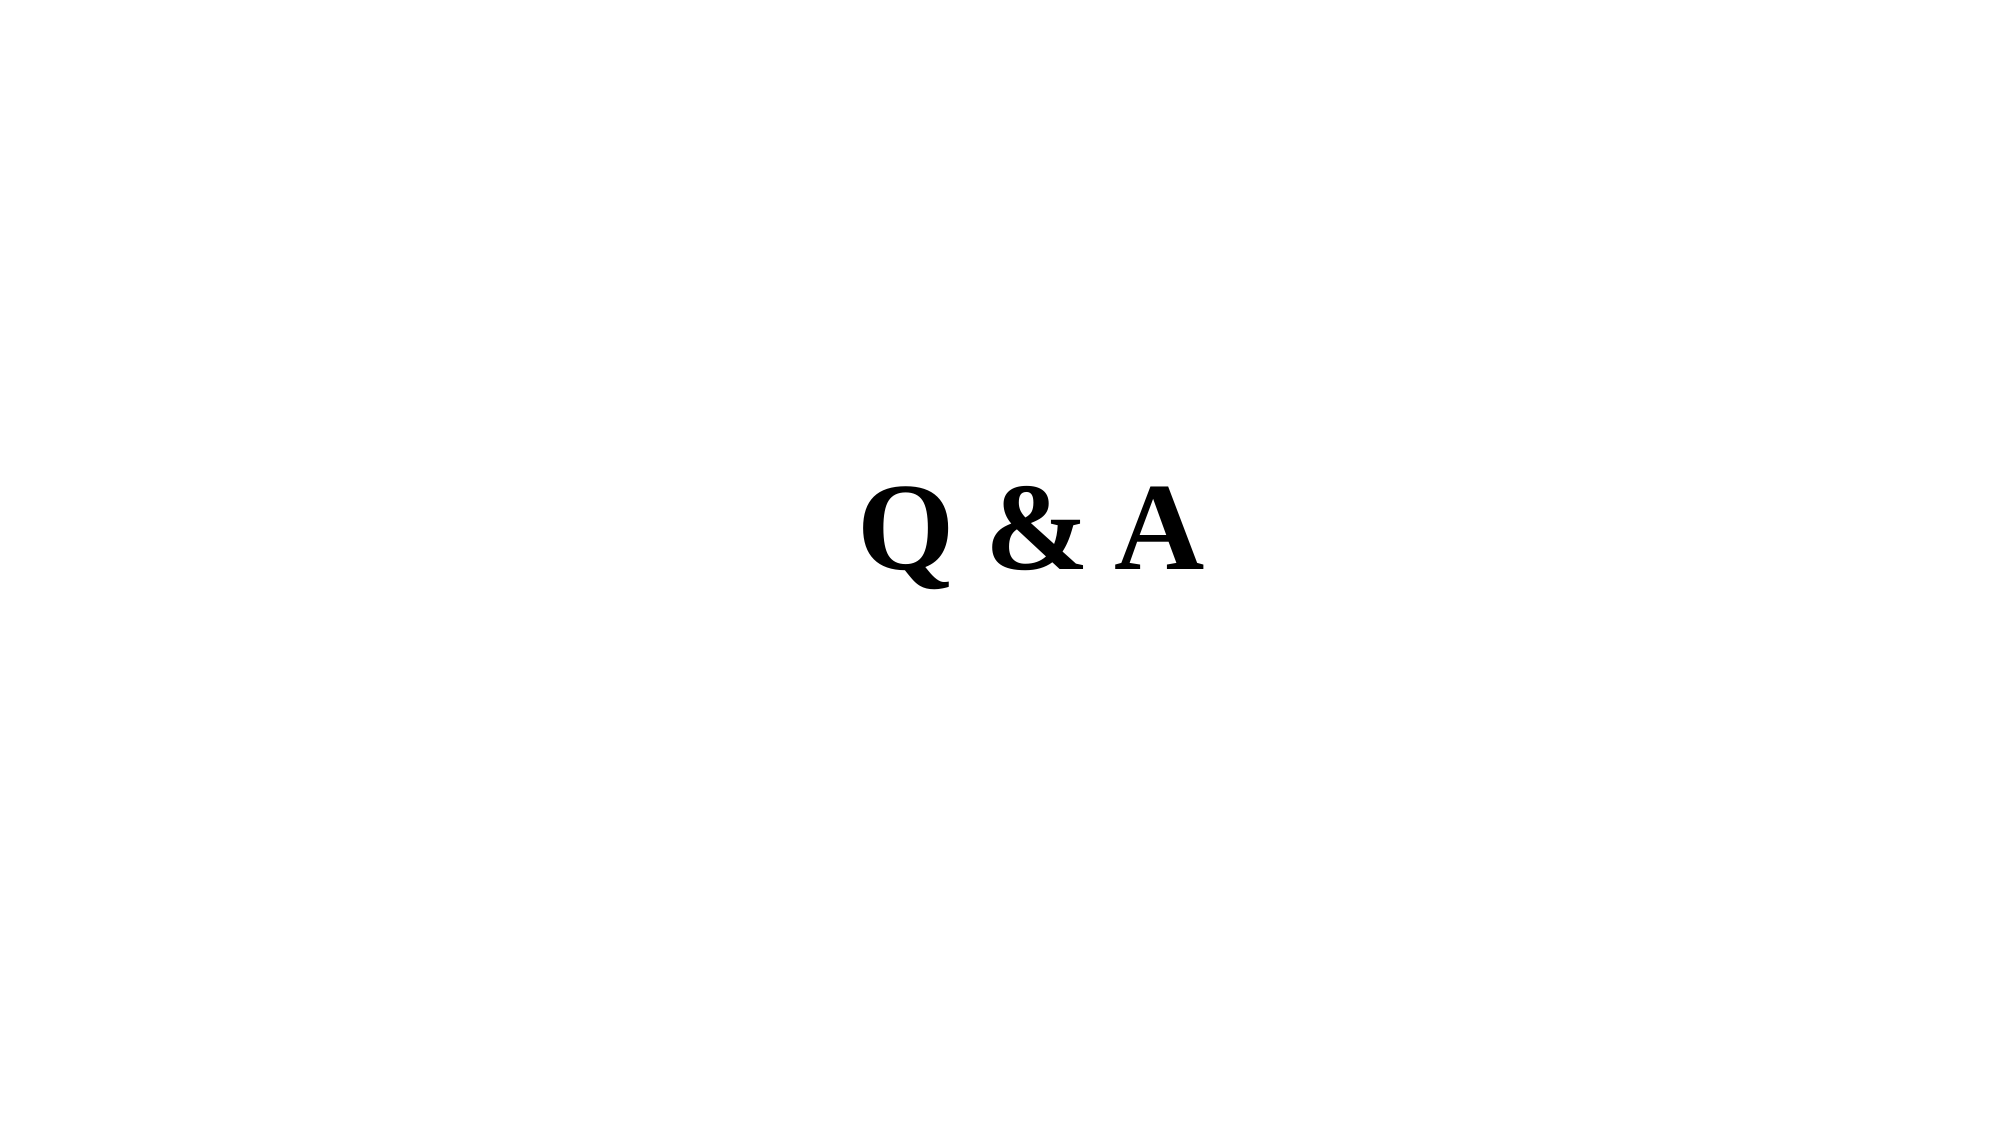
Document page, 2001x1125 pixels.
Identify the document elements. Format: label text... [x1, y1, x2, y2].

text_box Q & A [842, 436, 1220, 602]
